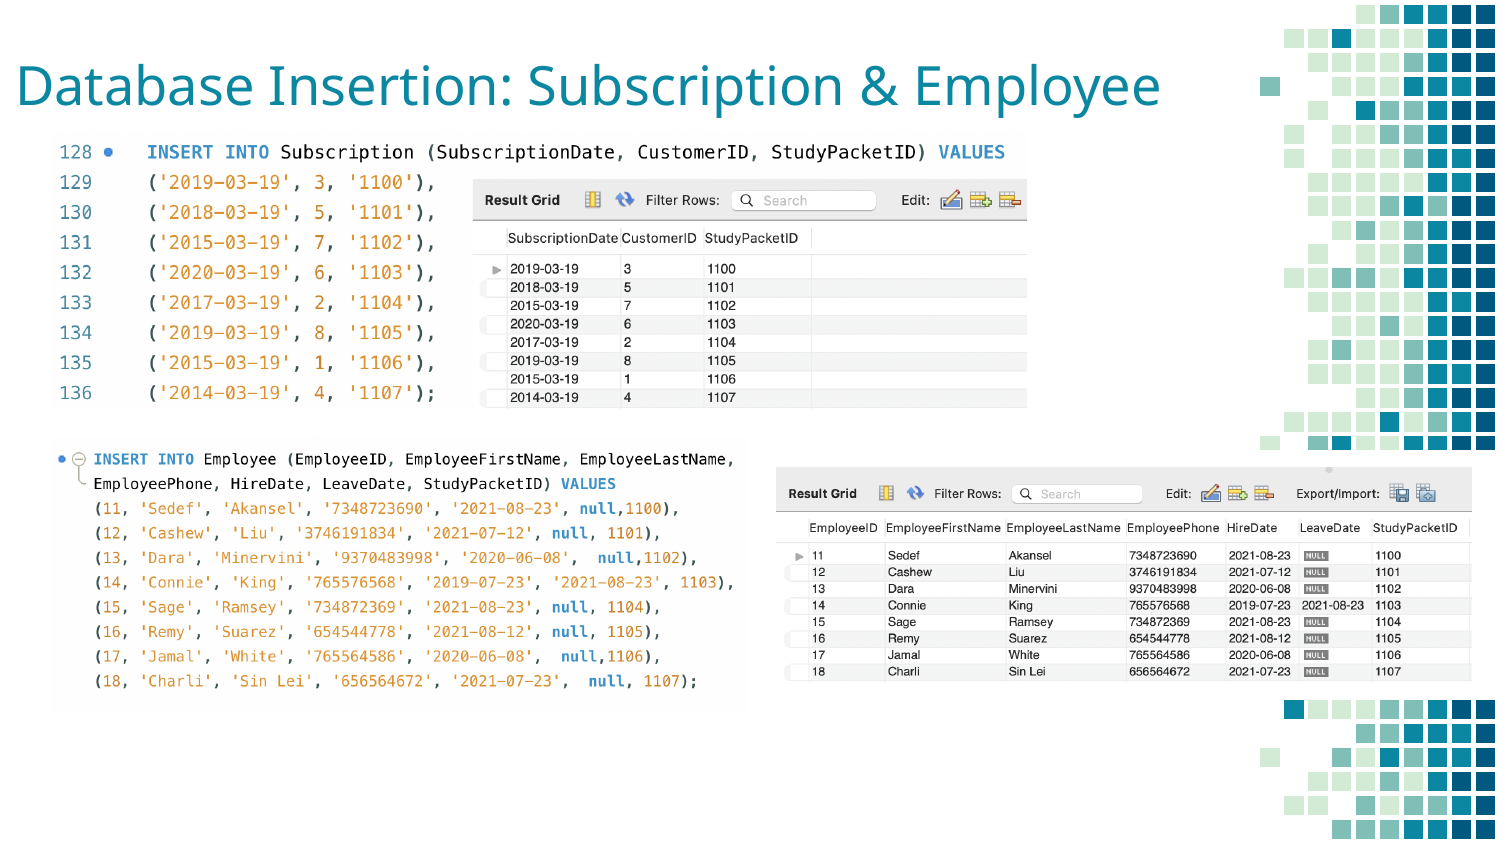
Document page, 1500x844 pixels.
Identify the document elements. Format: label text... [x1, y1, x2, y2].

text_box [1127, 451, 1500, 699]
picture [51, 131, 1028, 409]
picture [775, 467, 1473, 683]
picture [51, 436, 748, 714]
title Database Insertion: Subscription & Employee [0, 0, 1472, 132]
